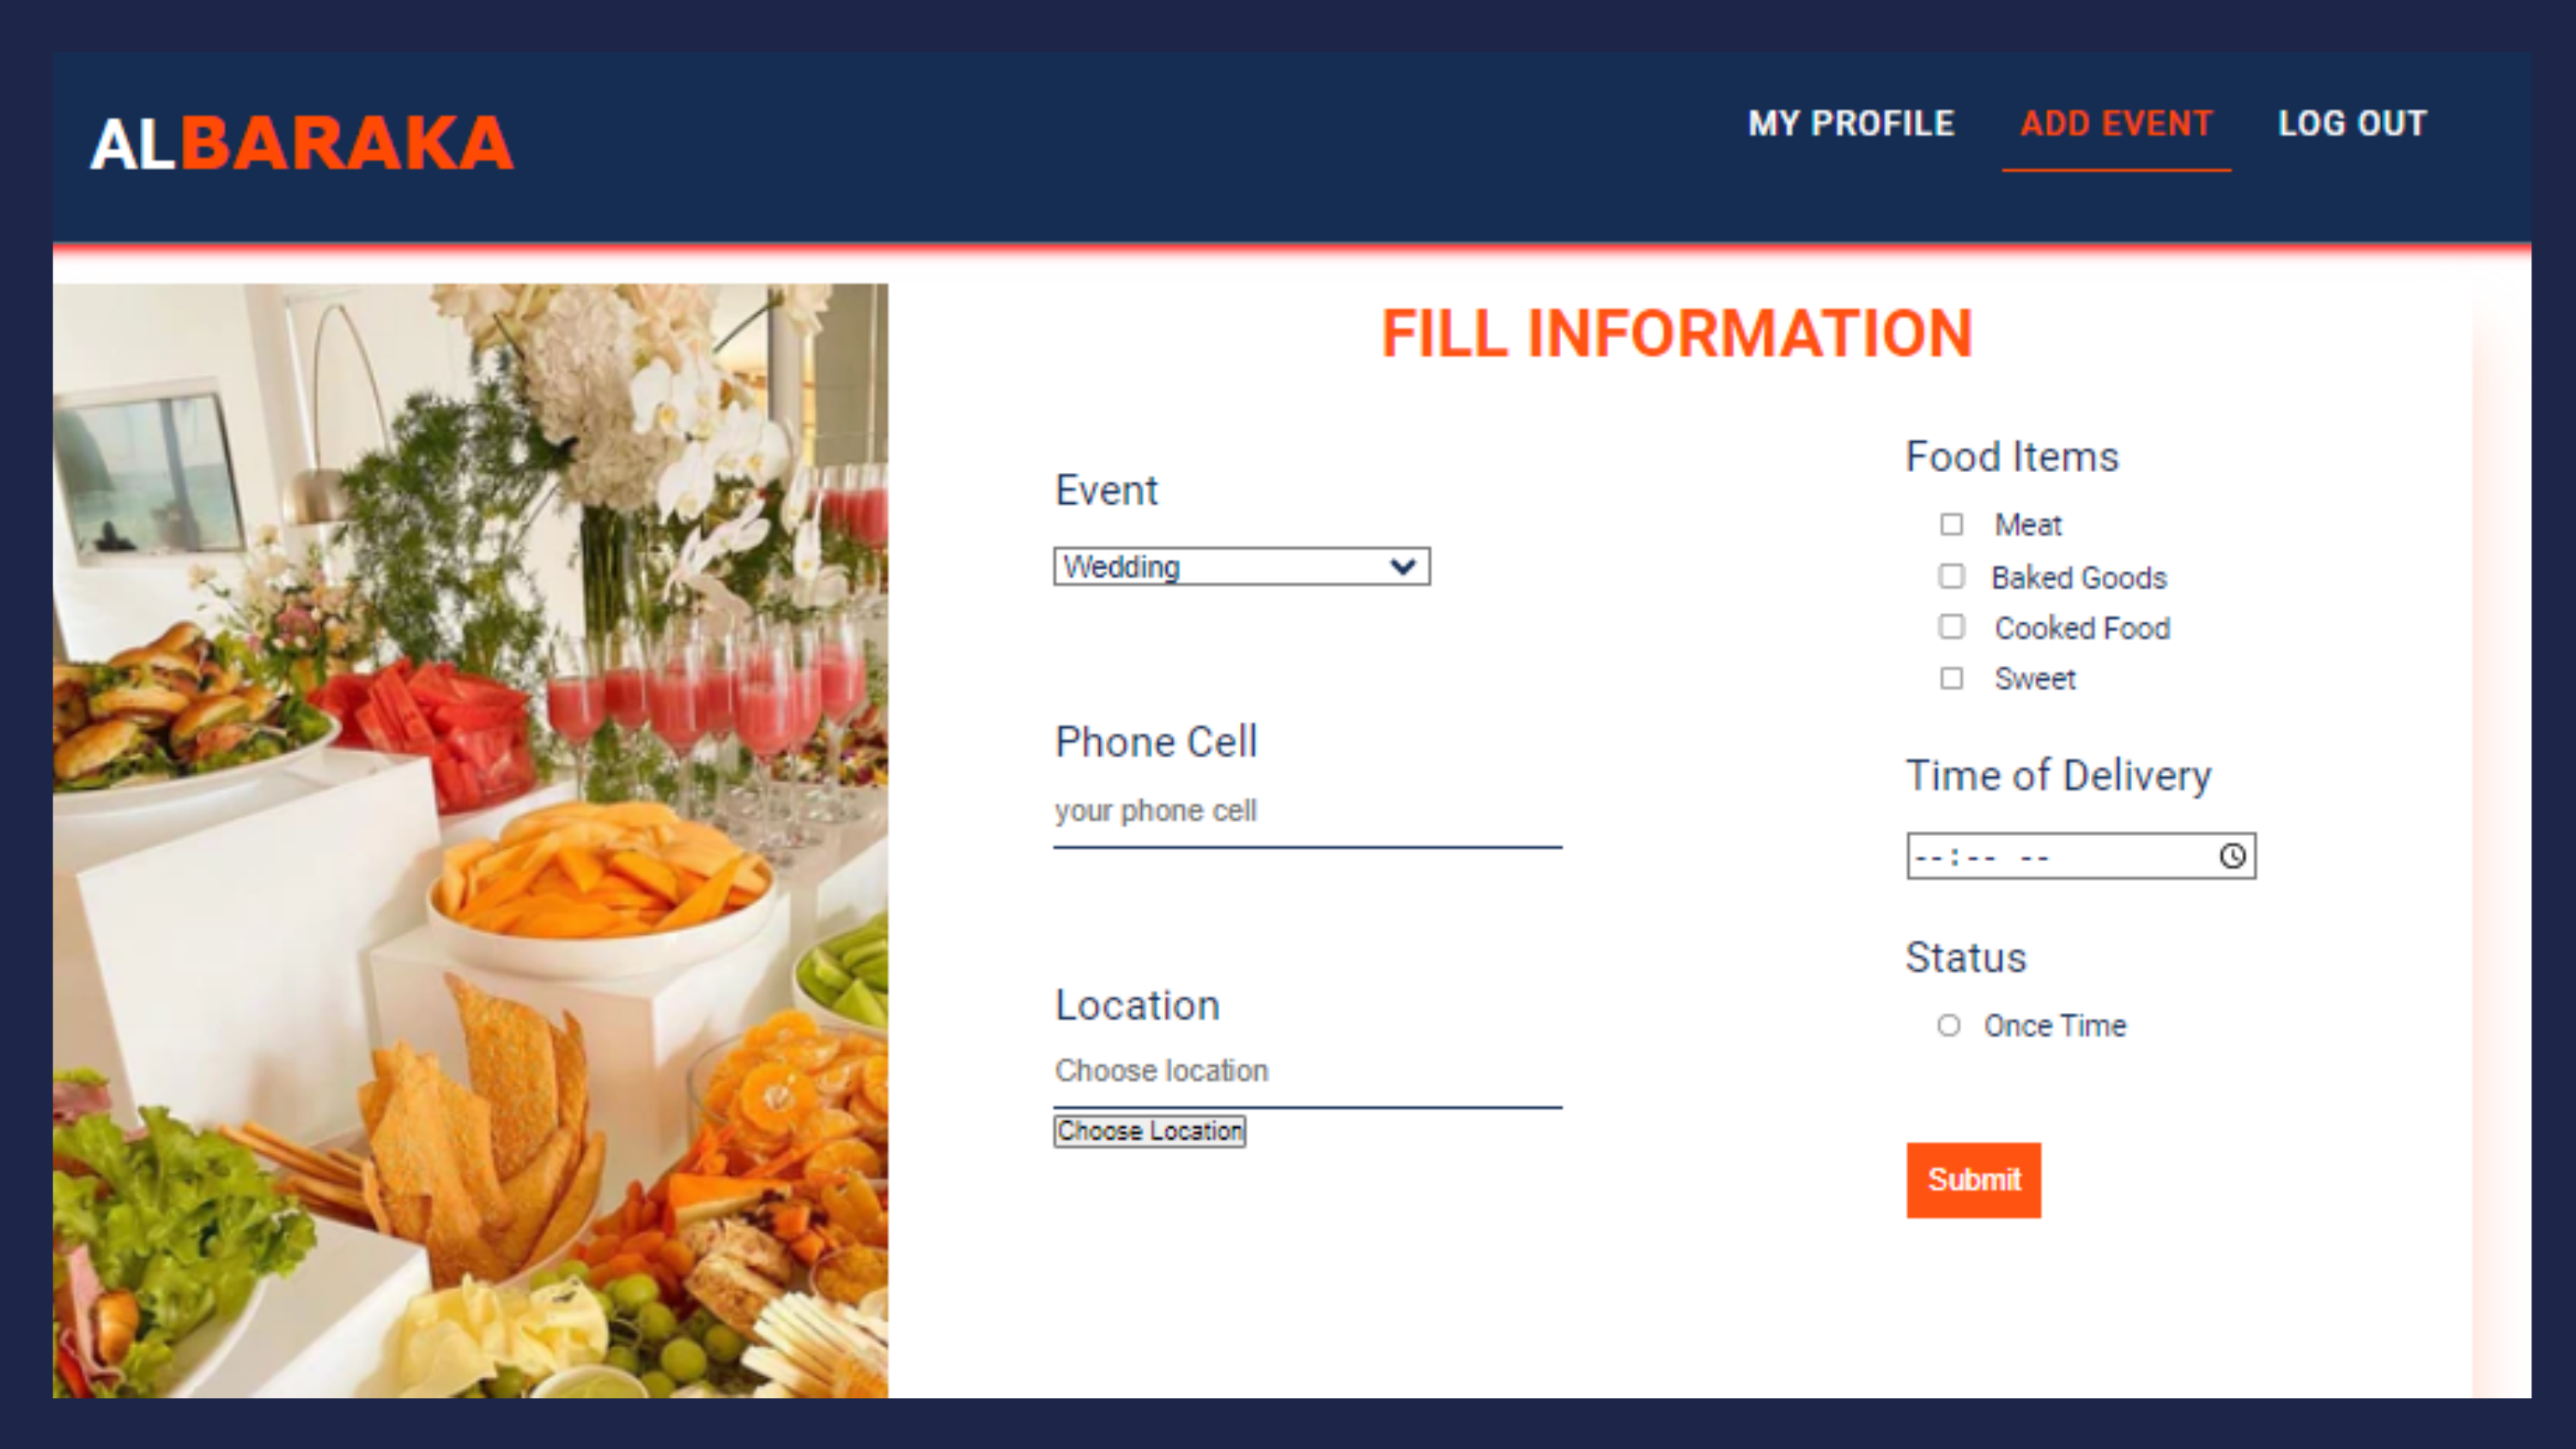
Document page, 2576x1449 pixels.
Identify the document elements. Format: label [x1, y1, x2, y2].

text_box [52, 52, 2532, 1398]
